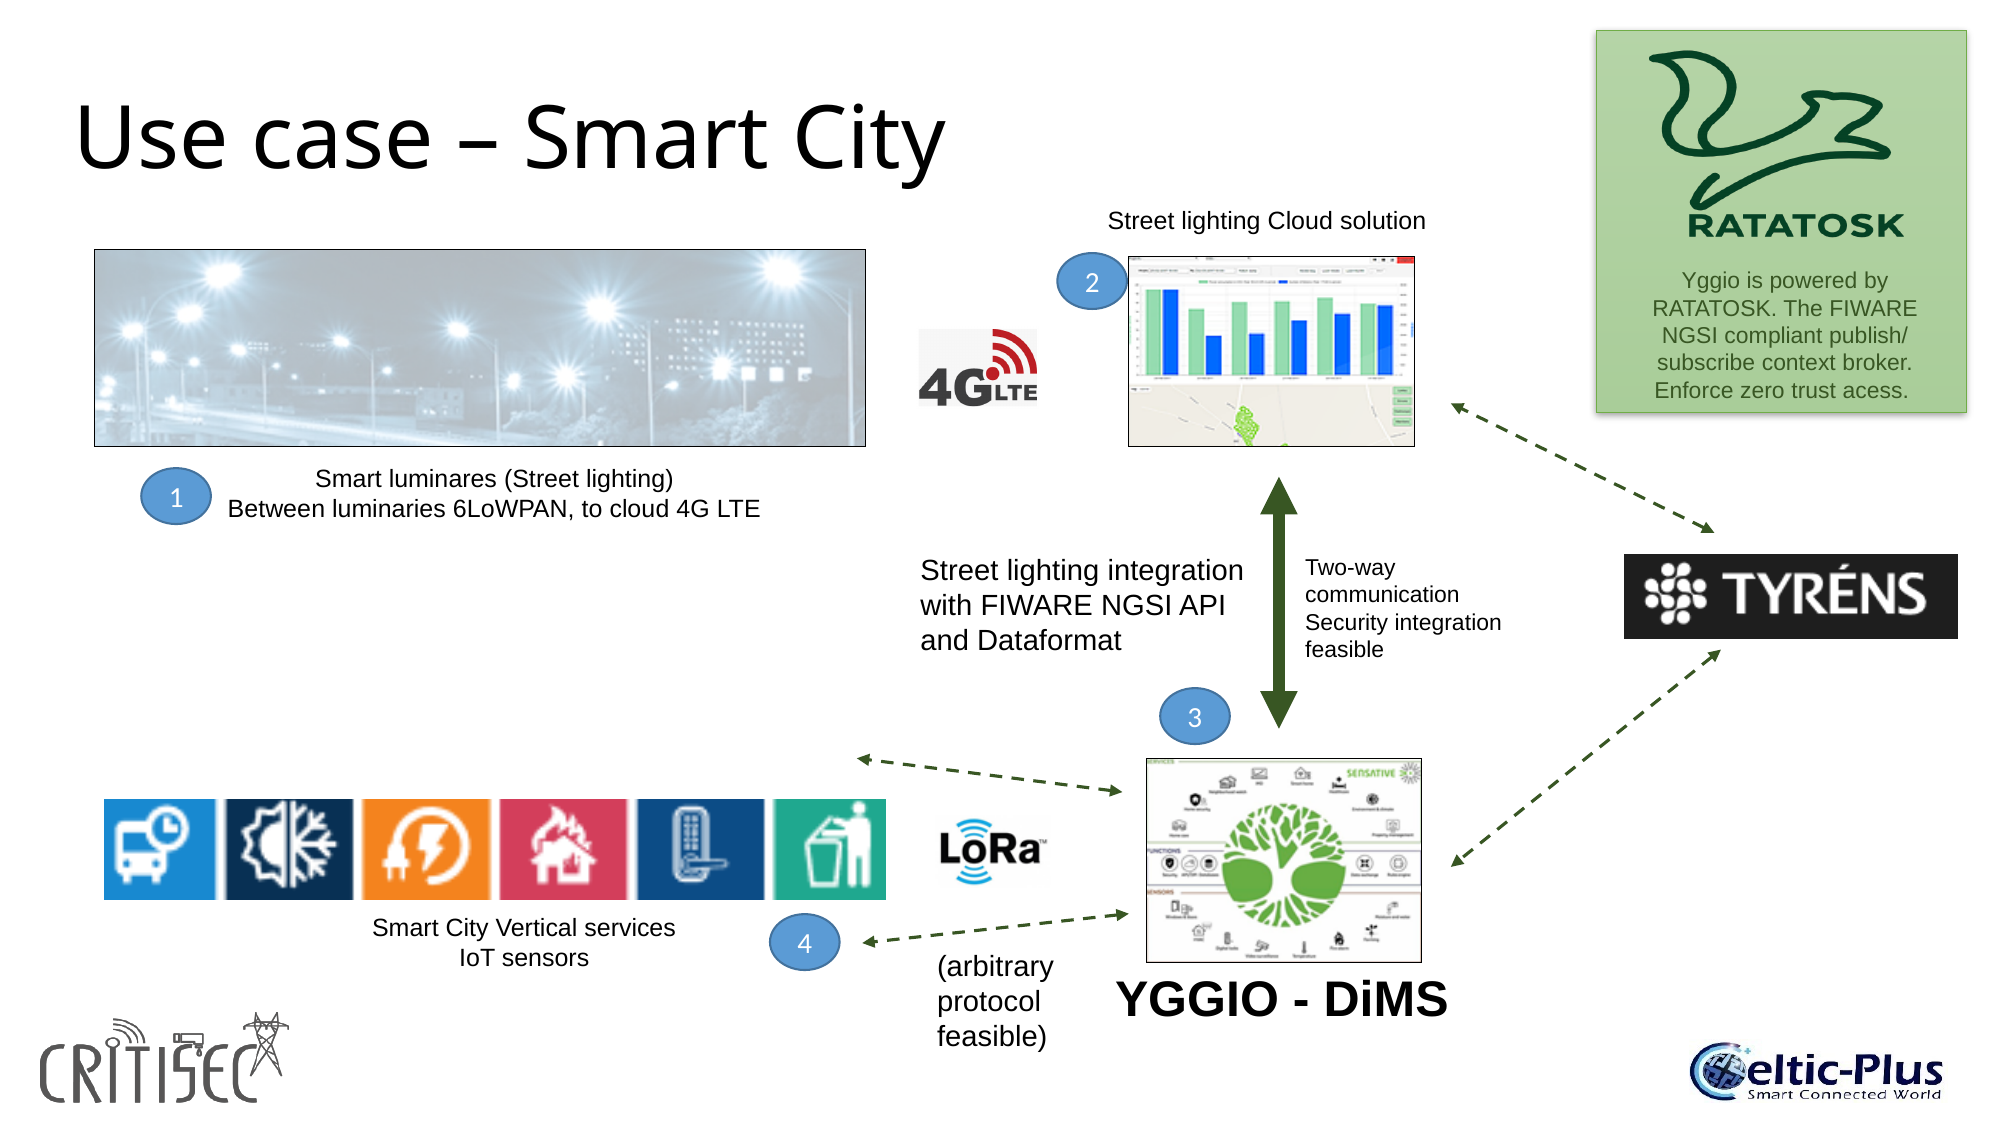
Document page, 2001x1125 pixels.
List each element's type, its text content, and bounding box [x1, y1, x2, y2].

picture [94, 249, 866, 447]
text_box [856, 758, 1123, 793]
text_box (arbitrary protocol feasible) [922, 949, 1129, 1060]
title Use case – Smart City [58, 31, 1399, 249]
text_box Street lighting Cloud solution [1399, 196, 1457, 242]
text_box [1596, 30, 1967, 413]
text_box Two-way communication Security integration feasible [1290, 545, 1529, 670]
picture [1146, 758, 1422, 963]
picture [40, 1012, 289, 1103]
text_box Street lighting integration with FIWARE NGSI API and Dataformat [905, 543, 1274, 664]
picture [916, 326, 1039, 409]
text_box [1450, 649, 1721, 867]
text_box YGGIO - DiMS [1129, 958, 1503, 1034]
text_box 2 [1056, 252, 1123, 311]
text_box Smart luminares (Street lighting) Between luminaries 6LoWPAN, to cloud 4G LTE [197, 455, 792, 530]
picture [935, 815, 1051, 888]
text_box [1450, 403, 1715, 533]
picture [1689, 1039, 1948, 1103]
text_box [862, 913, 1129, 944]
text_box [348, 799, 1121, 1094]
picture [104, 799, 886, 900]
picture [1624, 554, 1958, 640]
picture [1128, 250, 1415, 447]
text_box [348, 374, 1121, 797]
text_box 4 [768, 913, 841, 972]
text_box 3 [1159, 687, 1231, 746]
text_box Yggio is powered by RATATOSK. The FIWARE NGSI compliant publish/ subscribe context broker. Enforce zero trust acess. [1619, 258, 1951, 411]
text_box Smart City Vertical services IoT sensors [275, 907, 774, 979]
picture [1641, 43, 1922, 261]
text_box 1 [140, 467, 212, 526]
